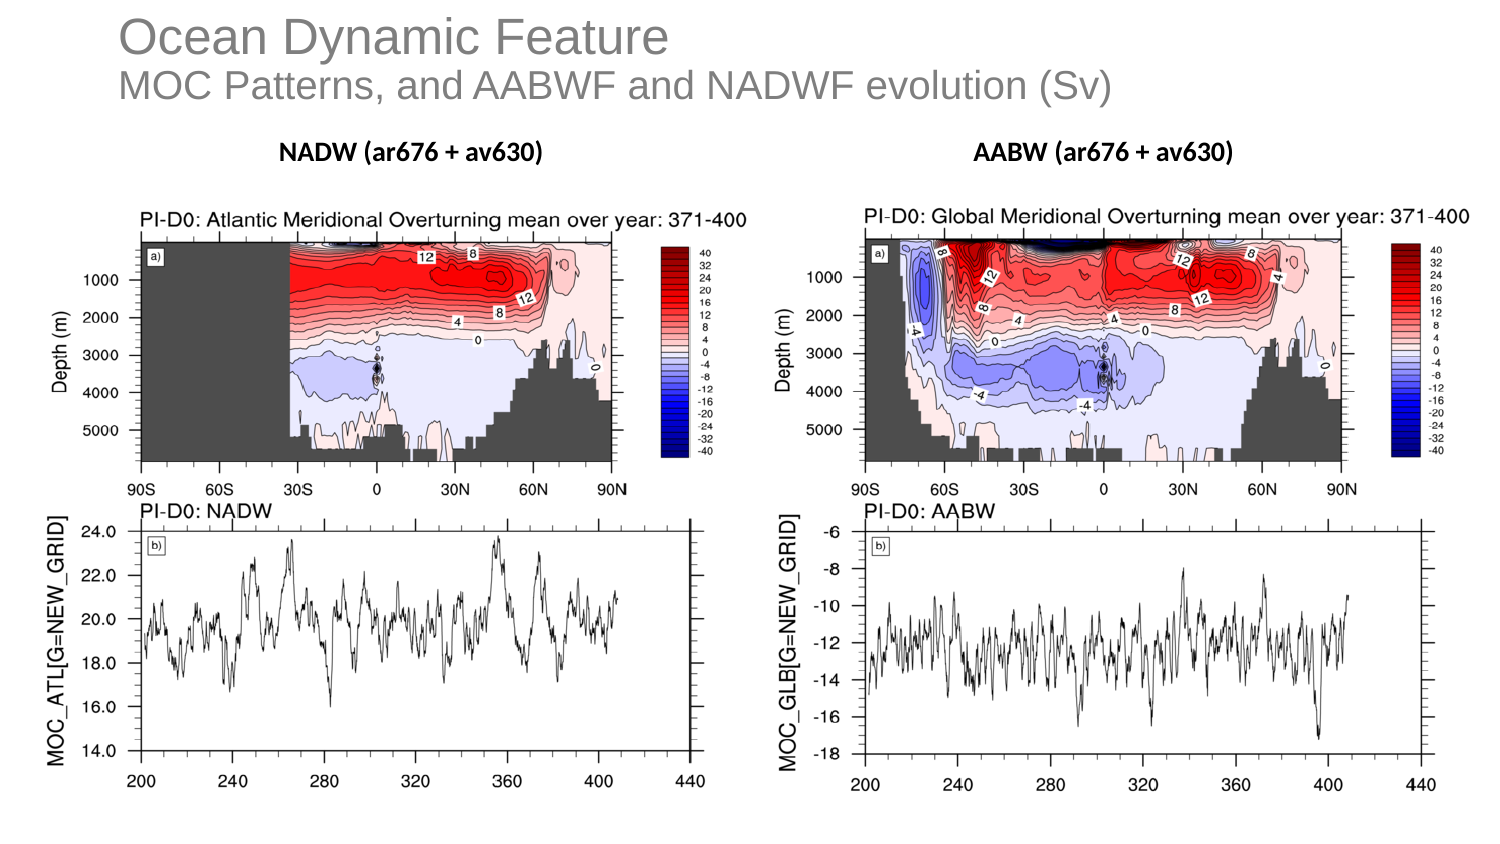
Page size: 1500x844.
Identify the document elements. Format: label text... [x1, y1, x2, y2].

text_box NADW (ar676 + av630) [221, 125, 602, 175]
text_box AABW (ar676 + av630) [934, 125, 1280, 175]
title Ocean Dynamic Feature MOC Patterns, and AABWF and NADWF evolution (Sv) [103, 1, 1397, 118]
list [768, 183, 1478, 844]
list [45, 183, 754, 844]
